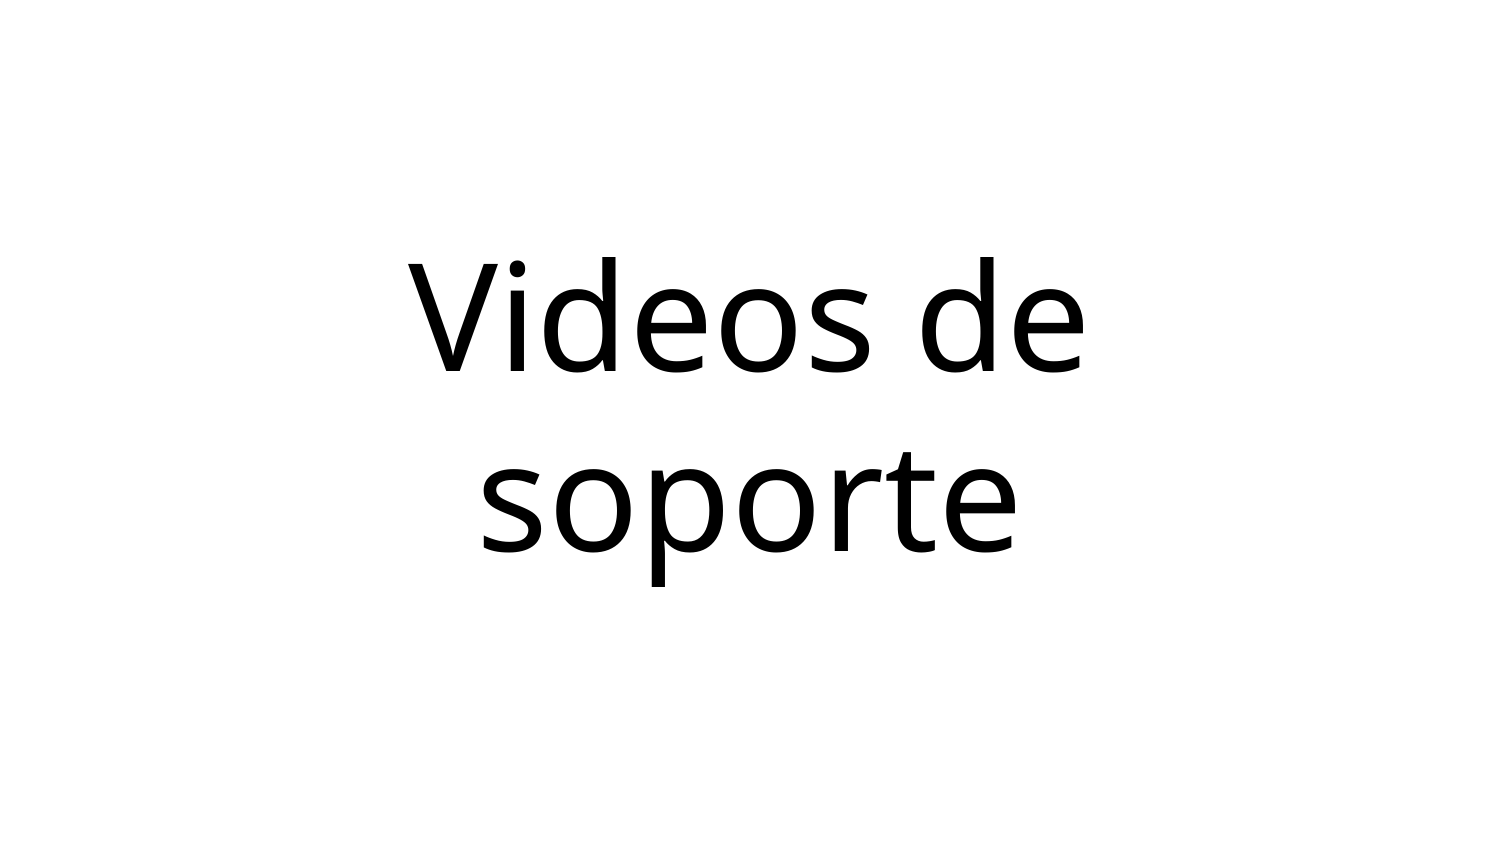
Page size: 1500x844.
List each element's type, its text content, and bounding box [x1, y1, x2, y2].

text_box Videos de soporte [140, 206, 1360, 597]
